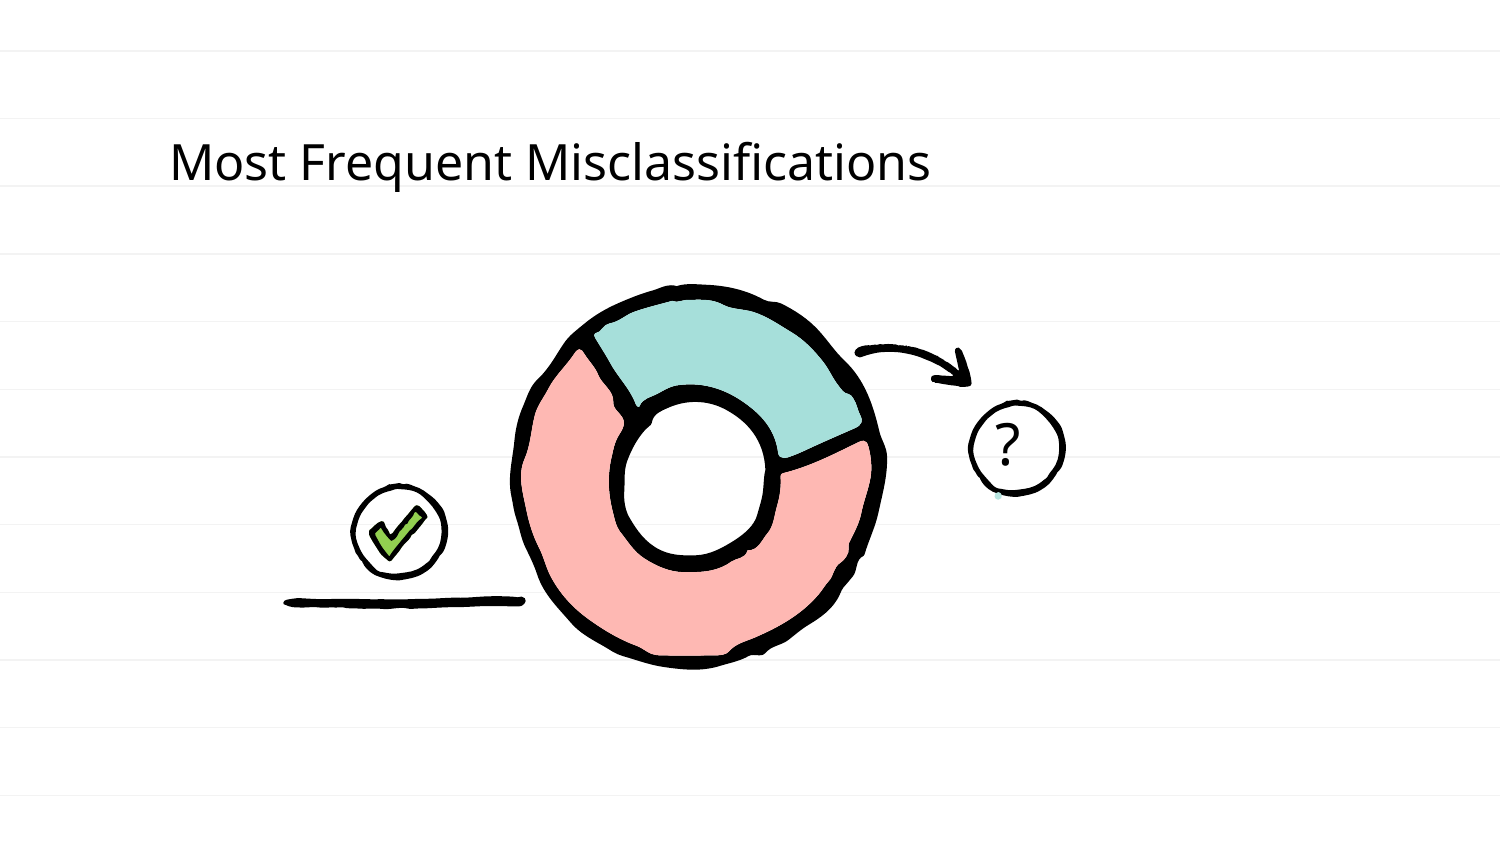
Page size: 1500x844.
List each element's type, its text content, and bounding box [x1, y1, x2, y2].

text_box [966, 392, 1068, 529]
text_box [507, 283, 889, 670]
title Most Frequent Misclassifications [154, 84, 1351, 205]
text_box [893, 344, 972, 387]
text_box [282, 482, 527, 610]
